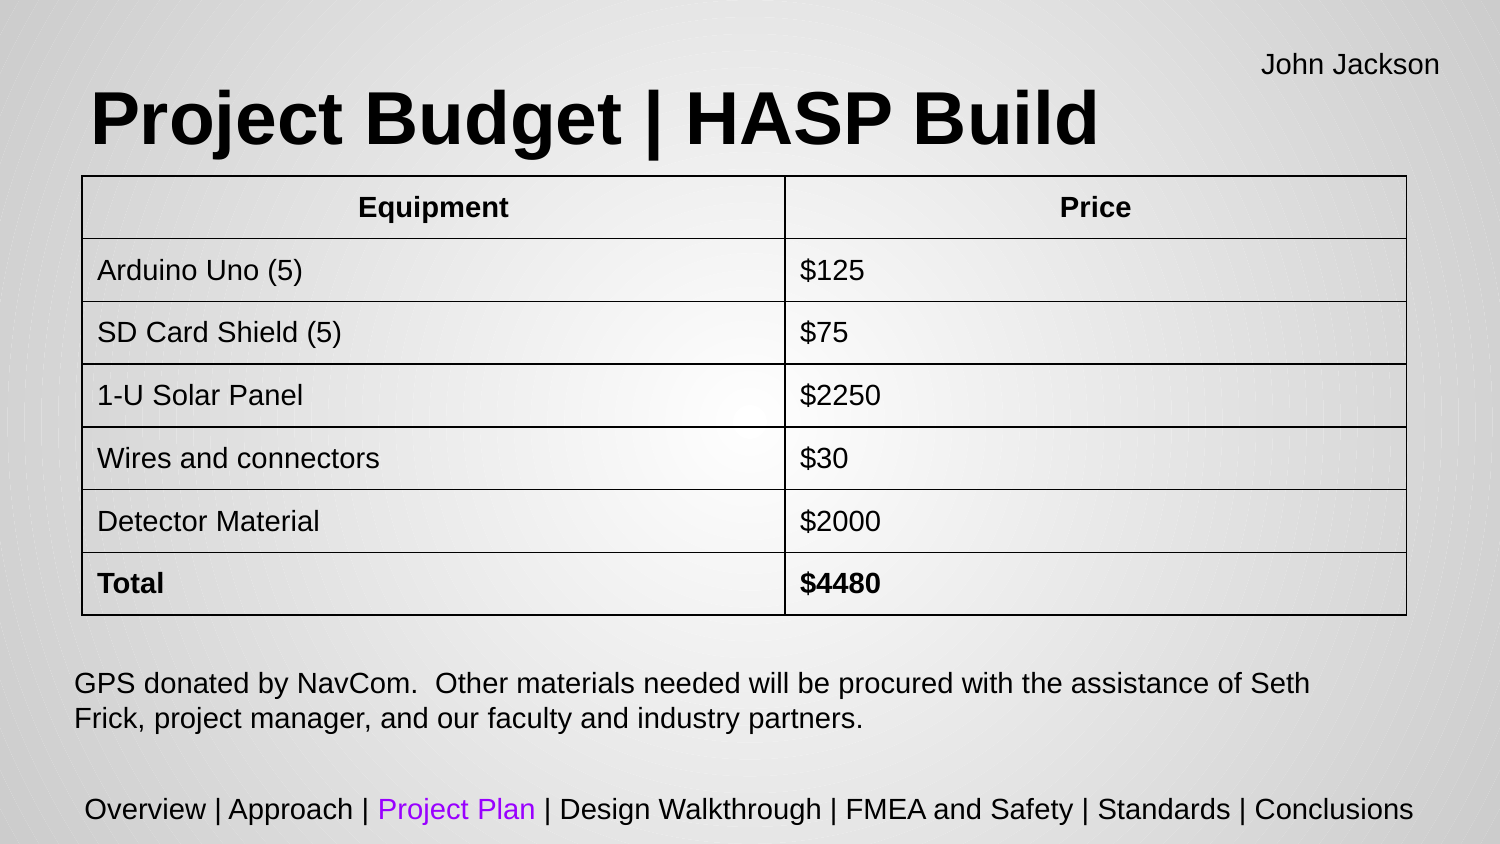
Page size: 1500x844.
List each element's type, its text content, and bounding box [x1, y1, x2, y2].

table_cell 1-U Solar Panel [83, 365, 784, 426]
table_cell Arduino Uno (5) [83, 239, 784, 301]
table_cell $2250 [786, 365, 1406, 426]
table_cell Wires and connectors [83, 428, 784, 489]
table_cell $125 [786, 239, 1406, 301]
table_cell Detector Material [83, 490, 784, 552]
table_header Equipment [83, 177, 784, 238]
table_cell $4480 [786, 553, 1406, 614]
title Project Budget | HASP Build [75, 33, 1425, 175]
table_cell $75 [786, 302, 1406, 363]
text_box John Jackson [1246, 30, 1500, 98]
table_cell SD Card Shield (5) [83, 302, 784, 363]
table_cell $30 [786, 428, 1406, 489]
text_box Overview | Approach | Project Plan | Design Walkthrough | FMEA and Safety | Standards | Conclusions [0, 775, 1500, 843]
table_cell $2000 [786, 490, 1406, 552]
table_cell Total [83, 553, 784, 614]
text_box GPS donated by NavCom. Other materials needed will be procured with the assistance of Seth Frick, project manager, and our faculty and industry partners. [59, 649, 1384, 746]
table_header Price [786, 177, 1406, 238]
